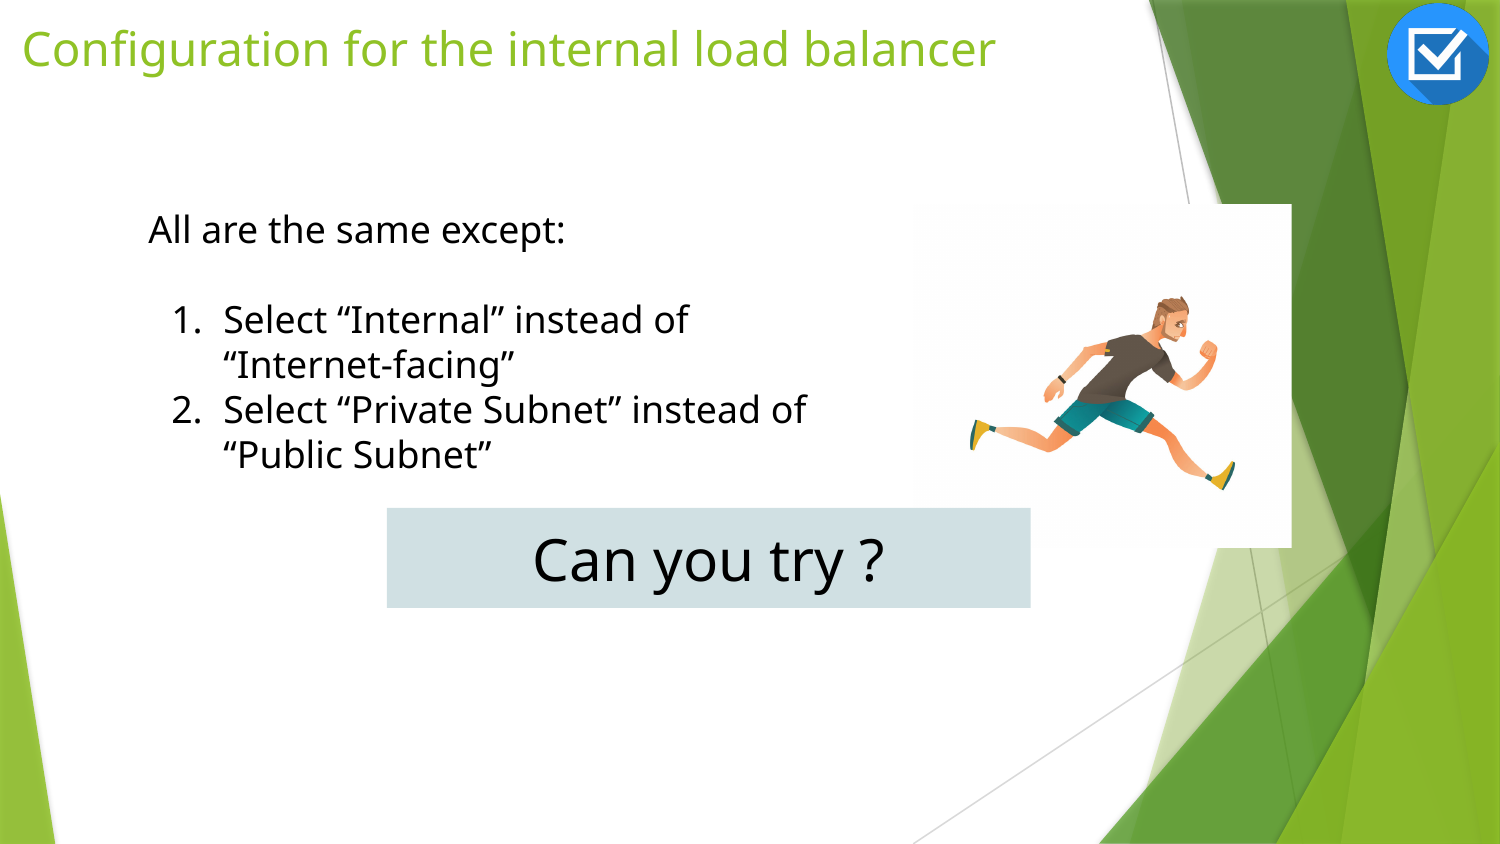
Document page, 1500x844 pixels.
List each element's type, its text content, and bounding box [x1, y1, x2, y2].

text_box All are the same except: Select “Internal” instead of “Internet-facing” Select “Private Subnet” instead of “Public Subnet” [133, 190, 881, 491]
text_box Can you try ? [386, 507, 1031, 608]
picture [1387, 3, 1490, 106]
picture [913, 204, 1293, 549]
title Configuration for the internal load balancer [6, 3, 1268, 92]
